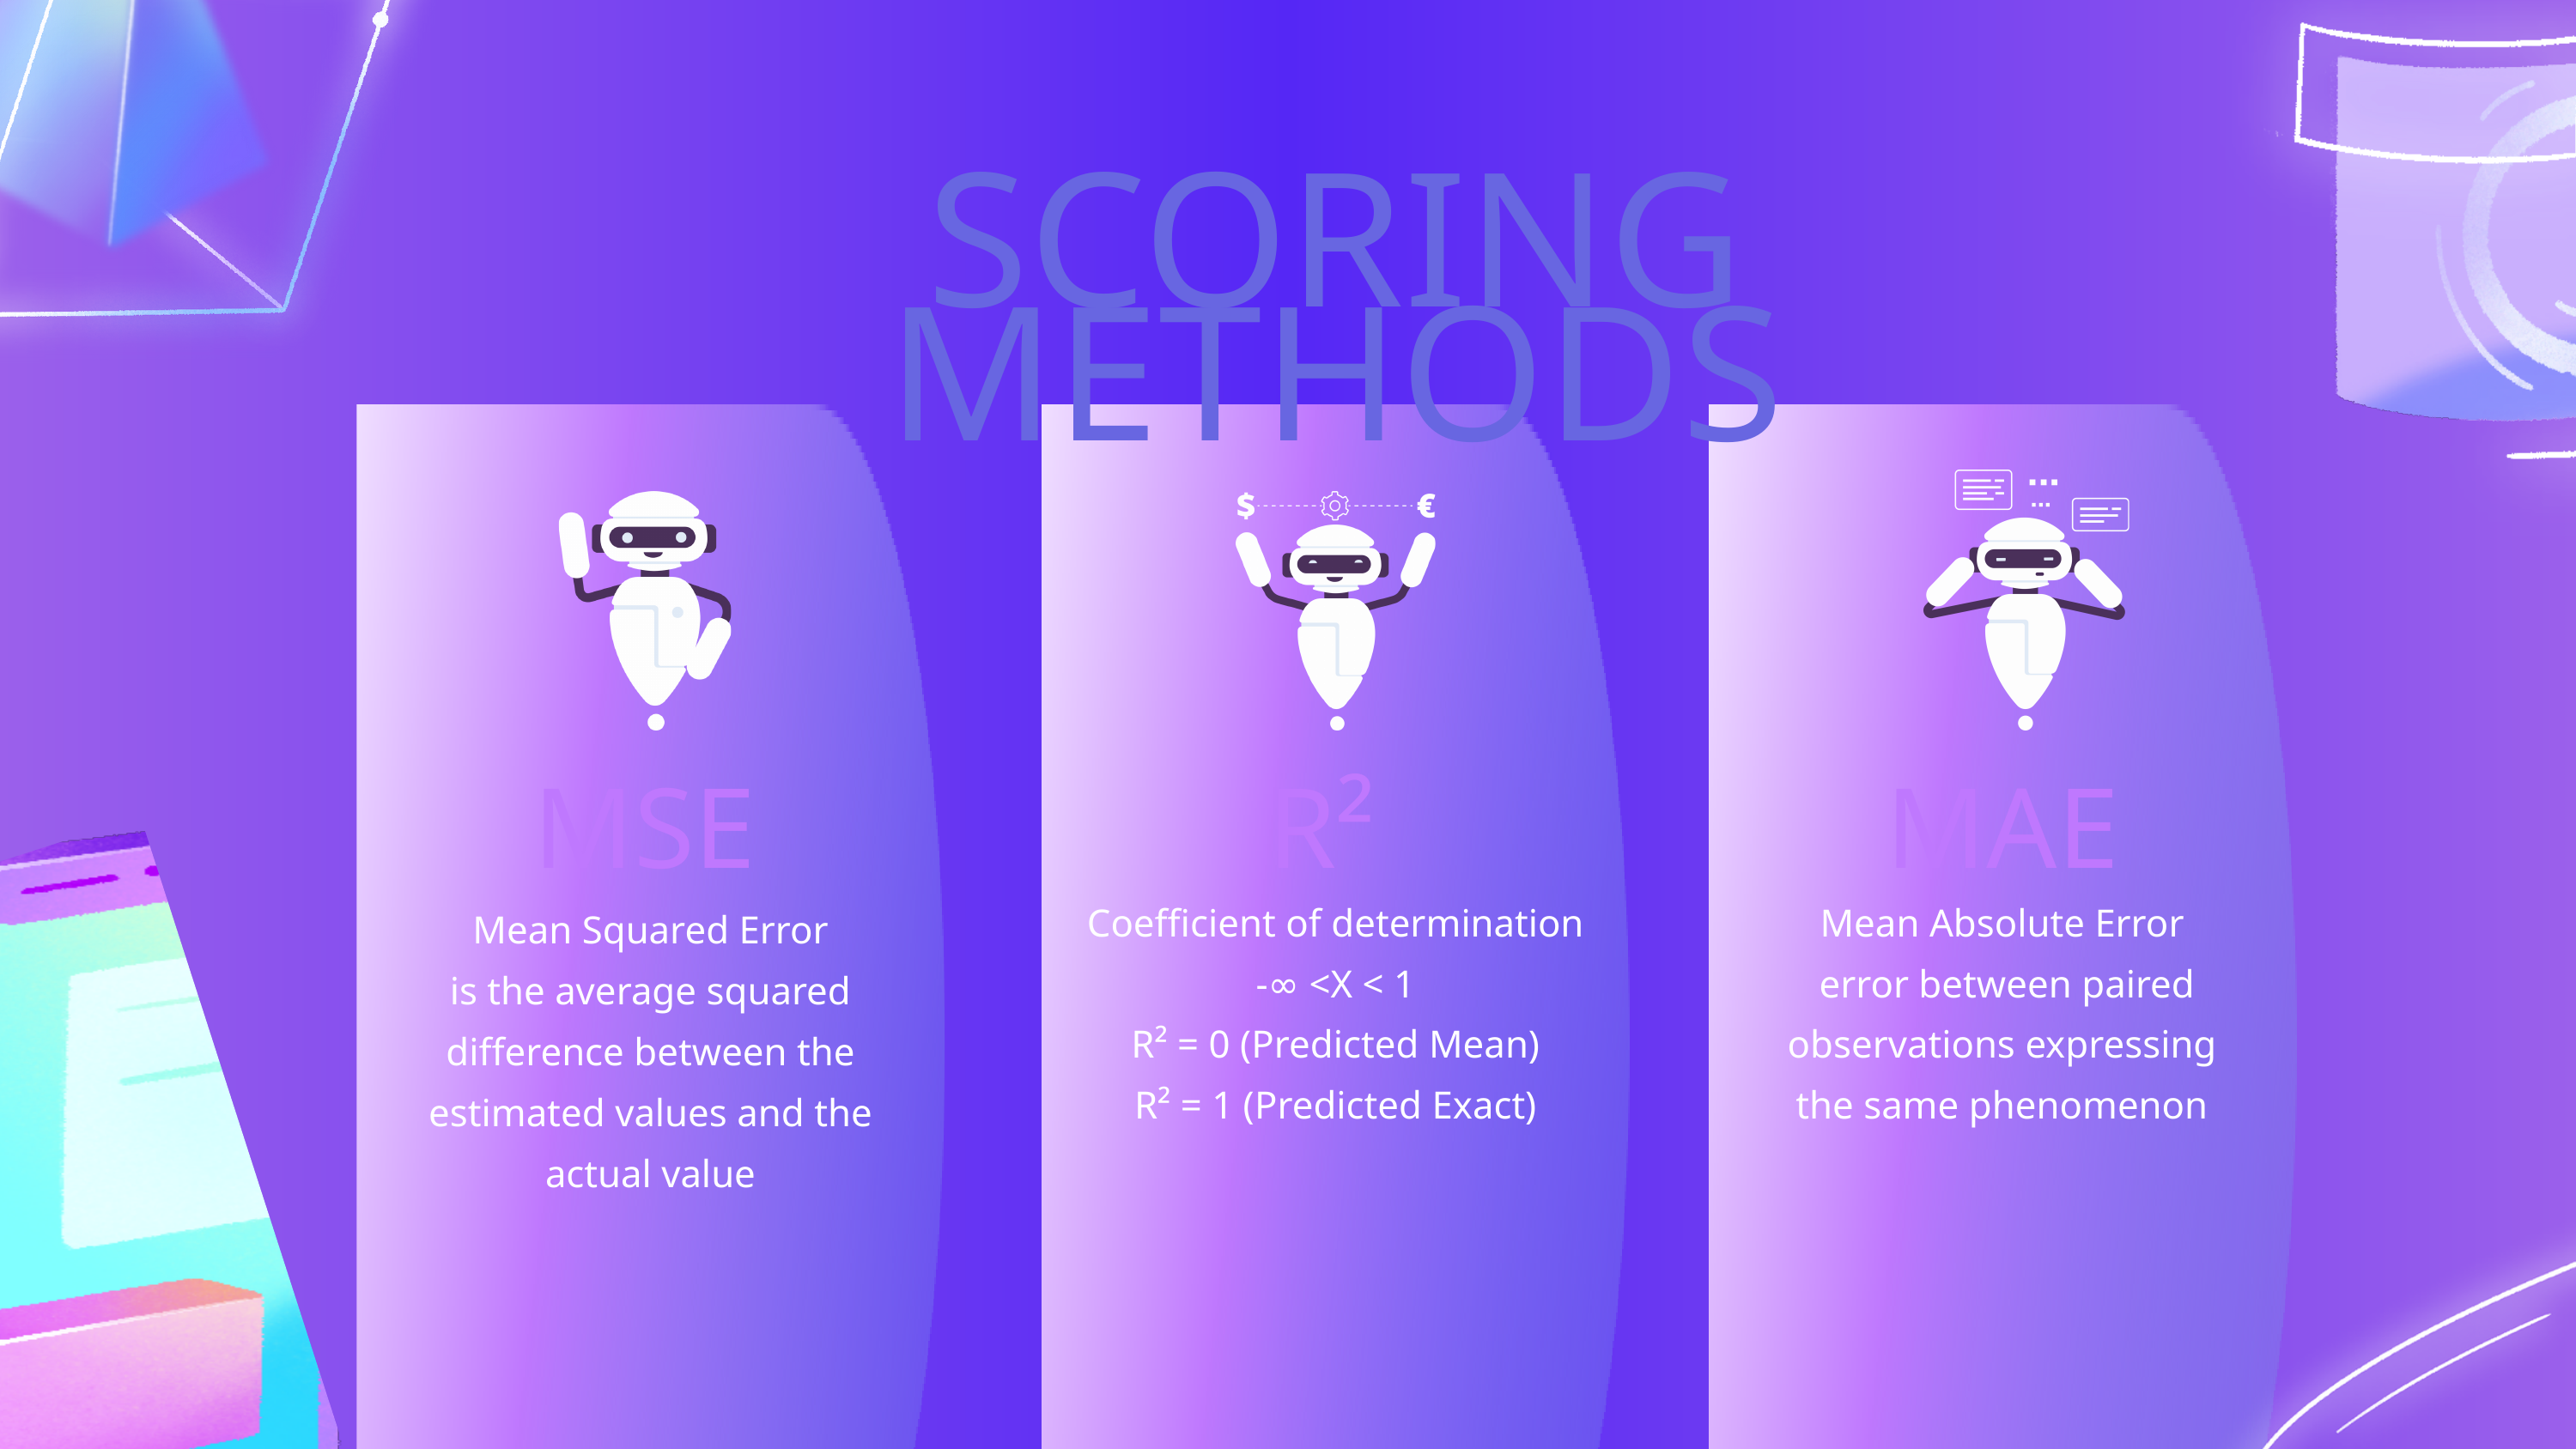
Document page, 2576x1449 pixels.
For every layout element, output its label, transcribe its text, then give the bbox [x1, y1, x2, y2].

text_box Coefficient of determination -∞ <X < 1 R² = 0 (Predicted Mean) R² = 1 (Predicted Exact) [1064, 883, 1607, 1188]
text_box [1709, 404, 2297, 1449]
text_box [1923, 470, 2129, 731]
text_box Mean Squared Error is the average squared difference between the estimated values and the actual value [416, 890, 885, 1256]
text_box R² [1103, 810, 1568, 883]
text_box [0, 816, 345, 1449]
text_box [558, 491, 732, 731]
text_box [0, 0, 449, 364]
text_box [356, 404, 945, 1449]
text_box [1236, 491, 1436, 731]
text_box SCORING METHODS [794, 210, 1877, 479]
text_box MSE [413, 810, 877, 891]
text_box [2197, 999, 2576, 1449]
text_box [2216, 0, 2576, 539]
text_box [1042, 479, 1630, 1449]
text_box Mean Absolute Error error between paired observations expressing the same phenomenon [1769, 883, 2235, 1127]
text_box MAE [1771, 810, 2235, 883]
